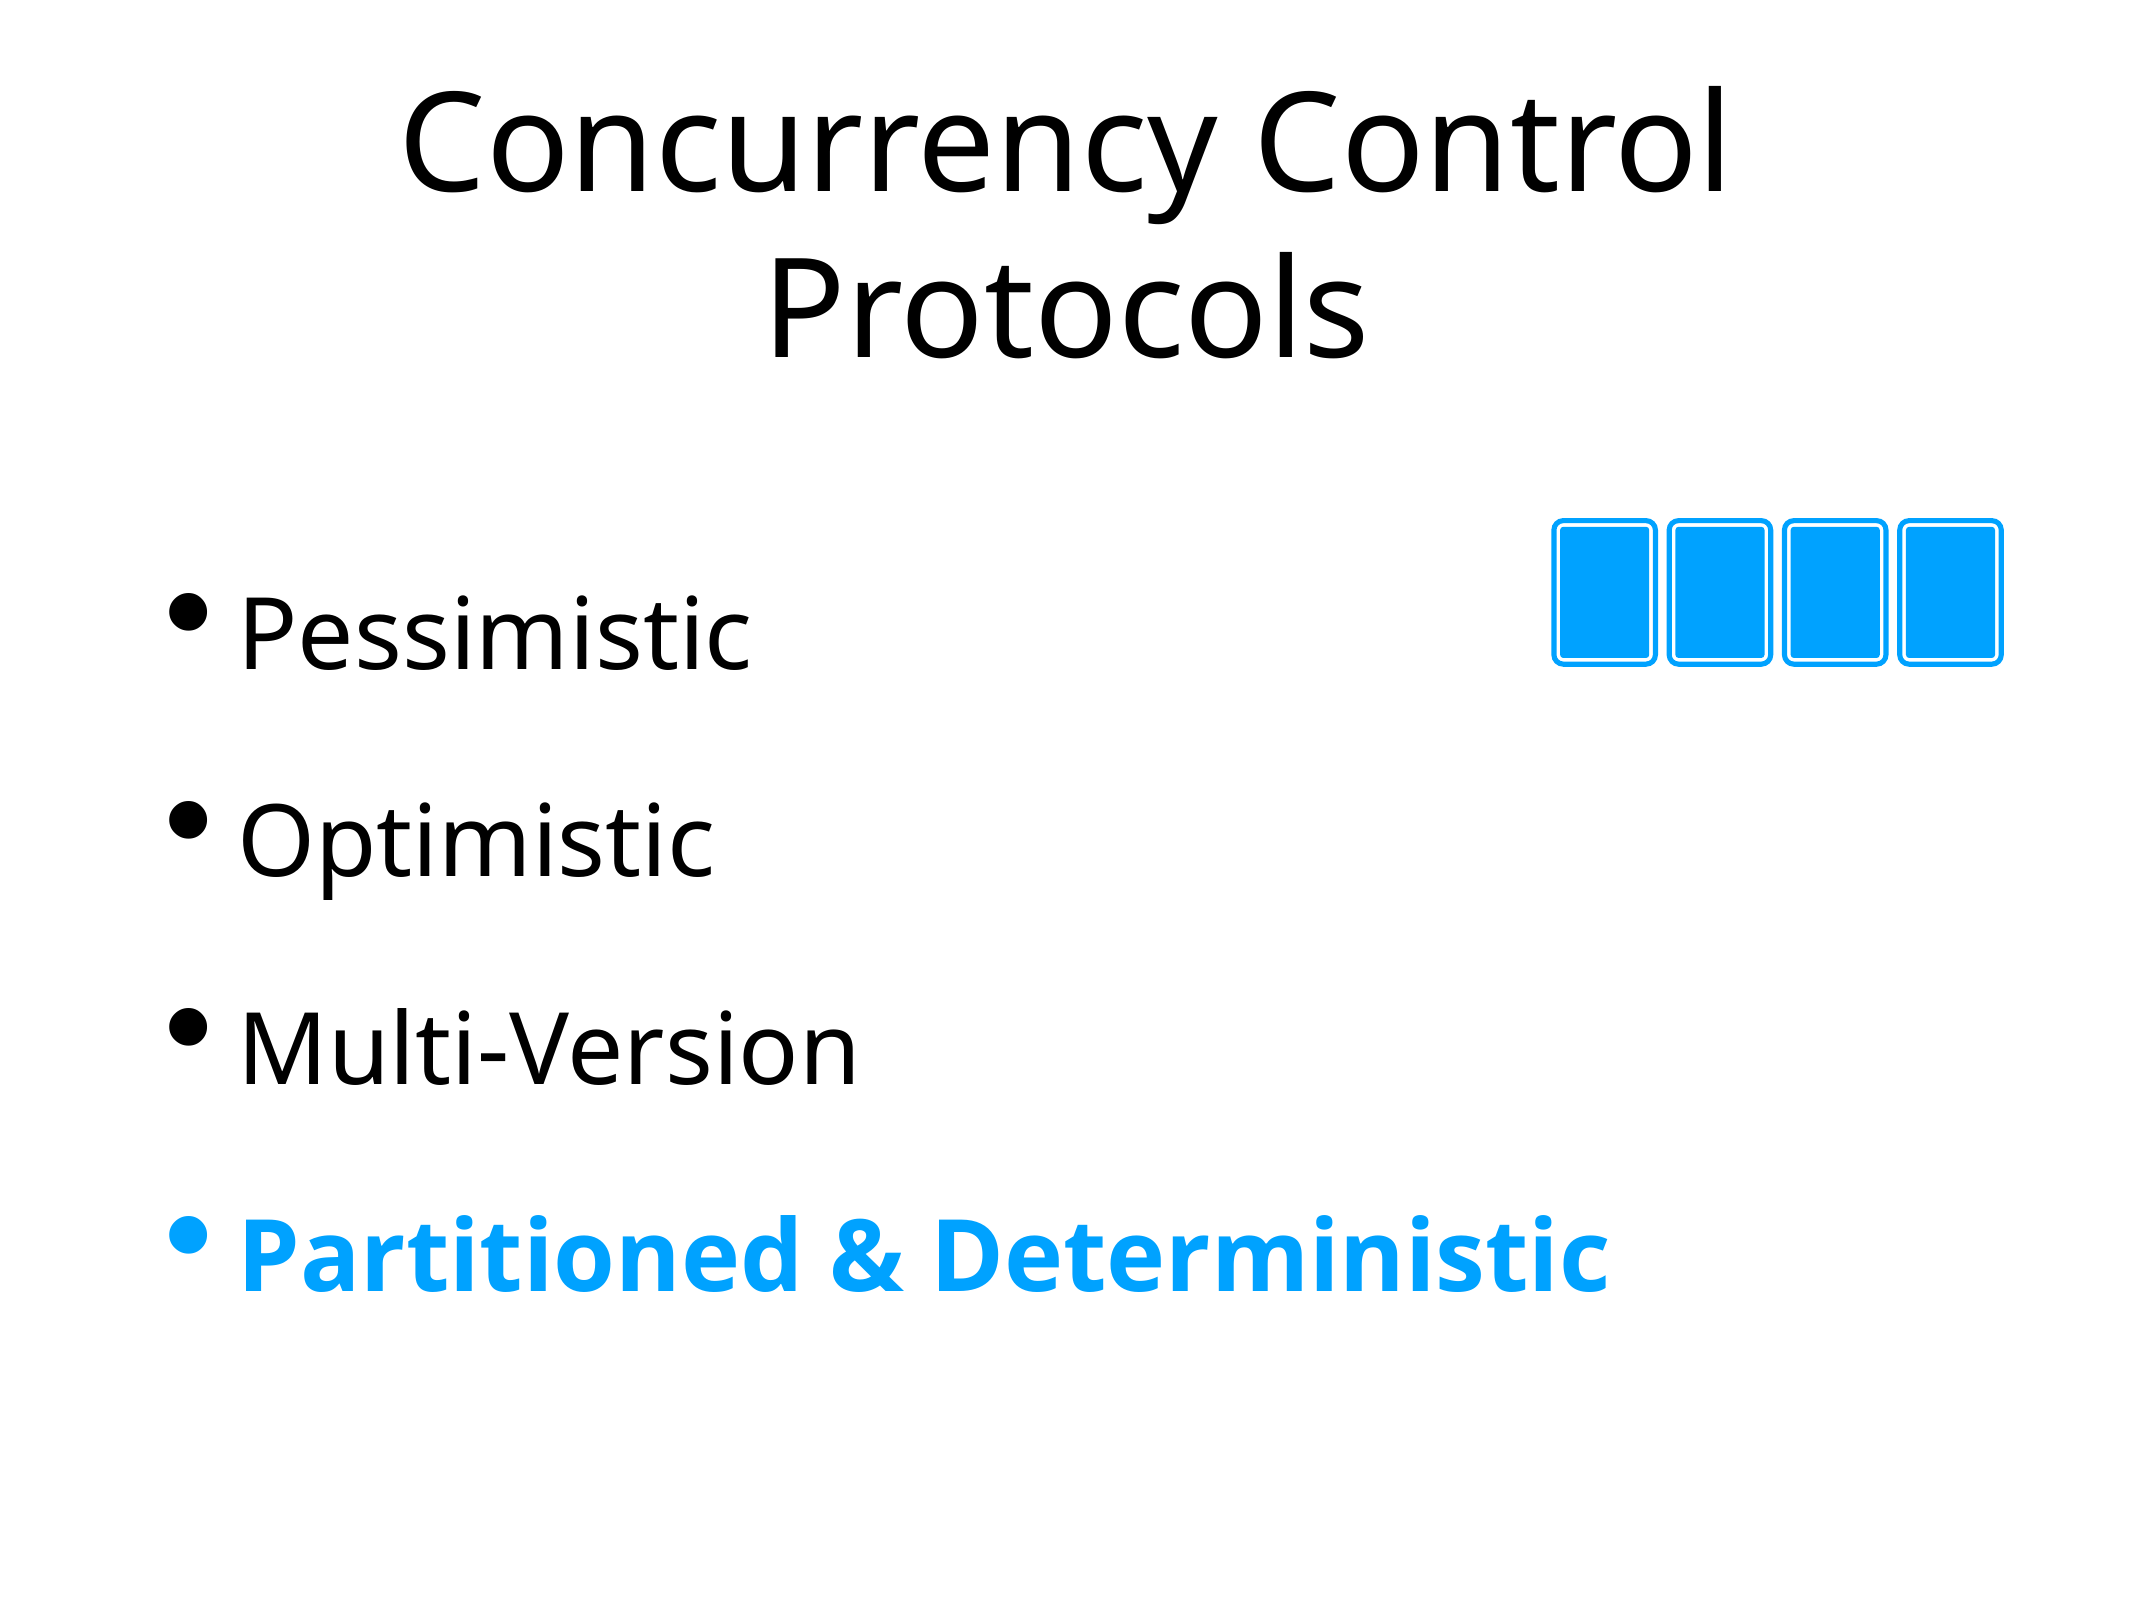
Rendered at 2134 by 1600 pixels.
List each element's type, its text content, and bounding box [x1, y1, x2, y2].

text_box [1666, 518, 1774, 667]
text_box [1897, 518, 2004, 667]
text_box [1781, 518, 1889, 667]
list Pessimistic Optimistic Multi-Version Partitioned & Deterministic [155, 424, 1978, 1457]
text_box [1551, 518, 1659, 667]
title Concurrency Control Protocols [155, 41, 1978, 397]
